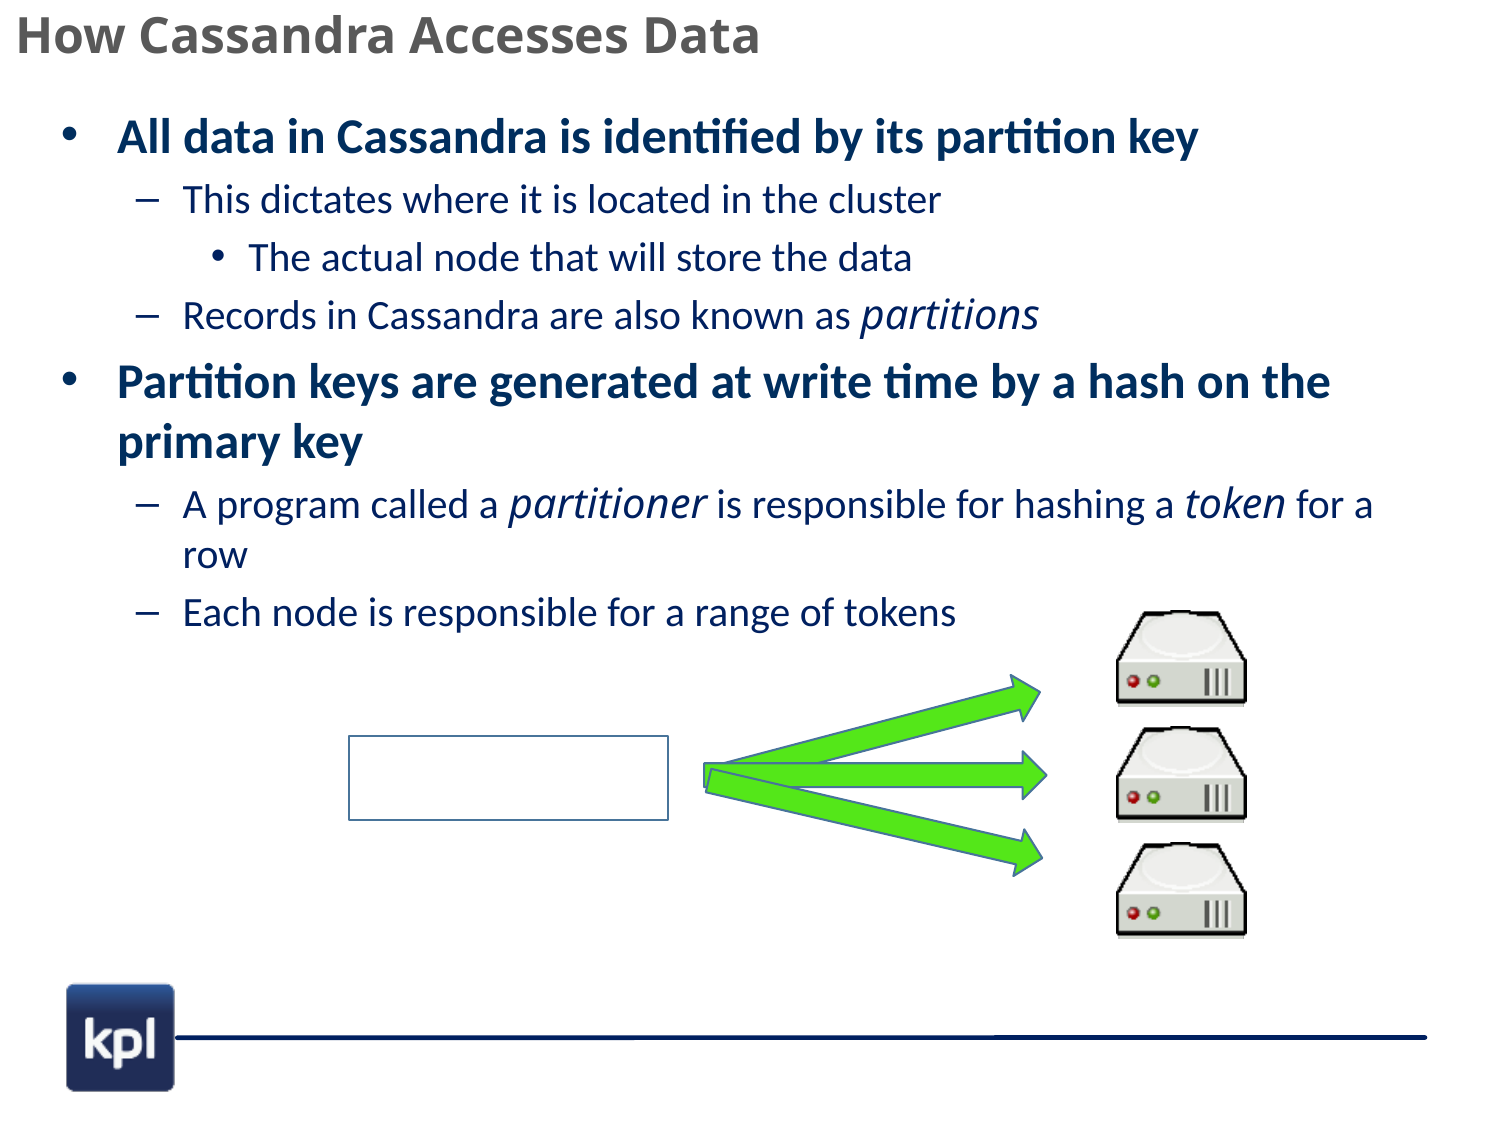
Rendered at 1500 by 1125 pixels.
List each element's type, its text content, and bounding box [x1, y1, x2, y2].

text_box [702, 765, 1047, 881]
picture [1116, 842, 1247, 939]
text_box [345, 732, 672, 823]
title How Cassandra Accesses Data [0, 0, 1500, 66]
picture [1116, 610, 1247, 707]
text_box [724, 671, 1044, 759]
picture [1116, 726, 1247, 823]
list All data in Cassandra is identified by its partition key This dictates where it is located in the cluster The actual node that will store the data Records in Cassandra are also known as partitions Partition keys are generated at write time by a hash on the primary key A program called a partitioner is responsible for hashing a token for a row Each node is responsible for a range of tokens [45, 95, 1457, 659]
text_box [700, 747, 1051, 804]
picture [62, 980, 178, 1095]
